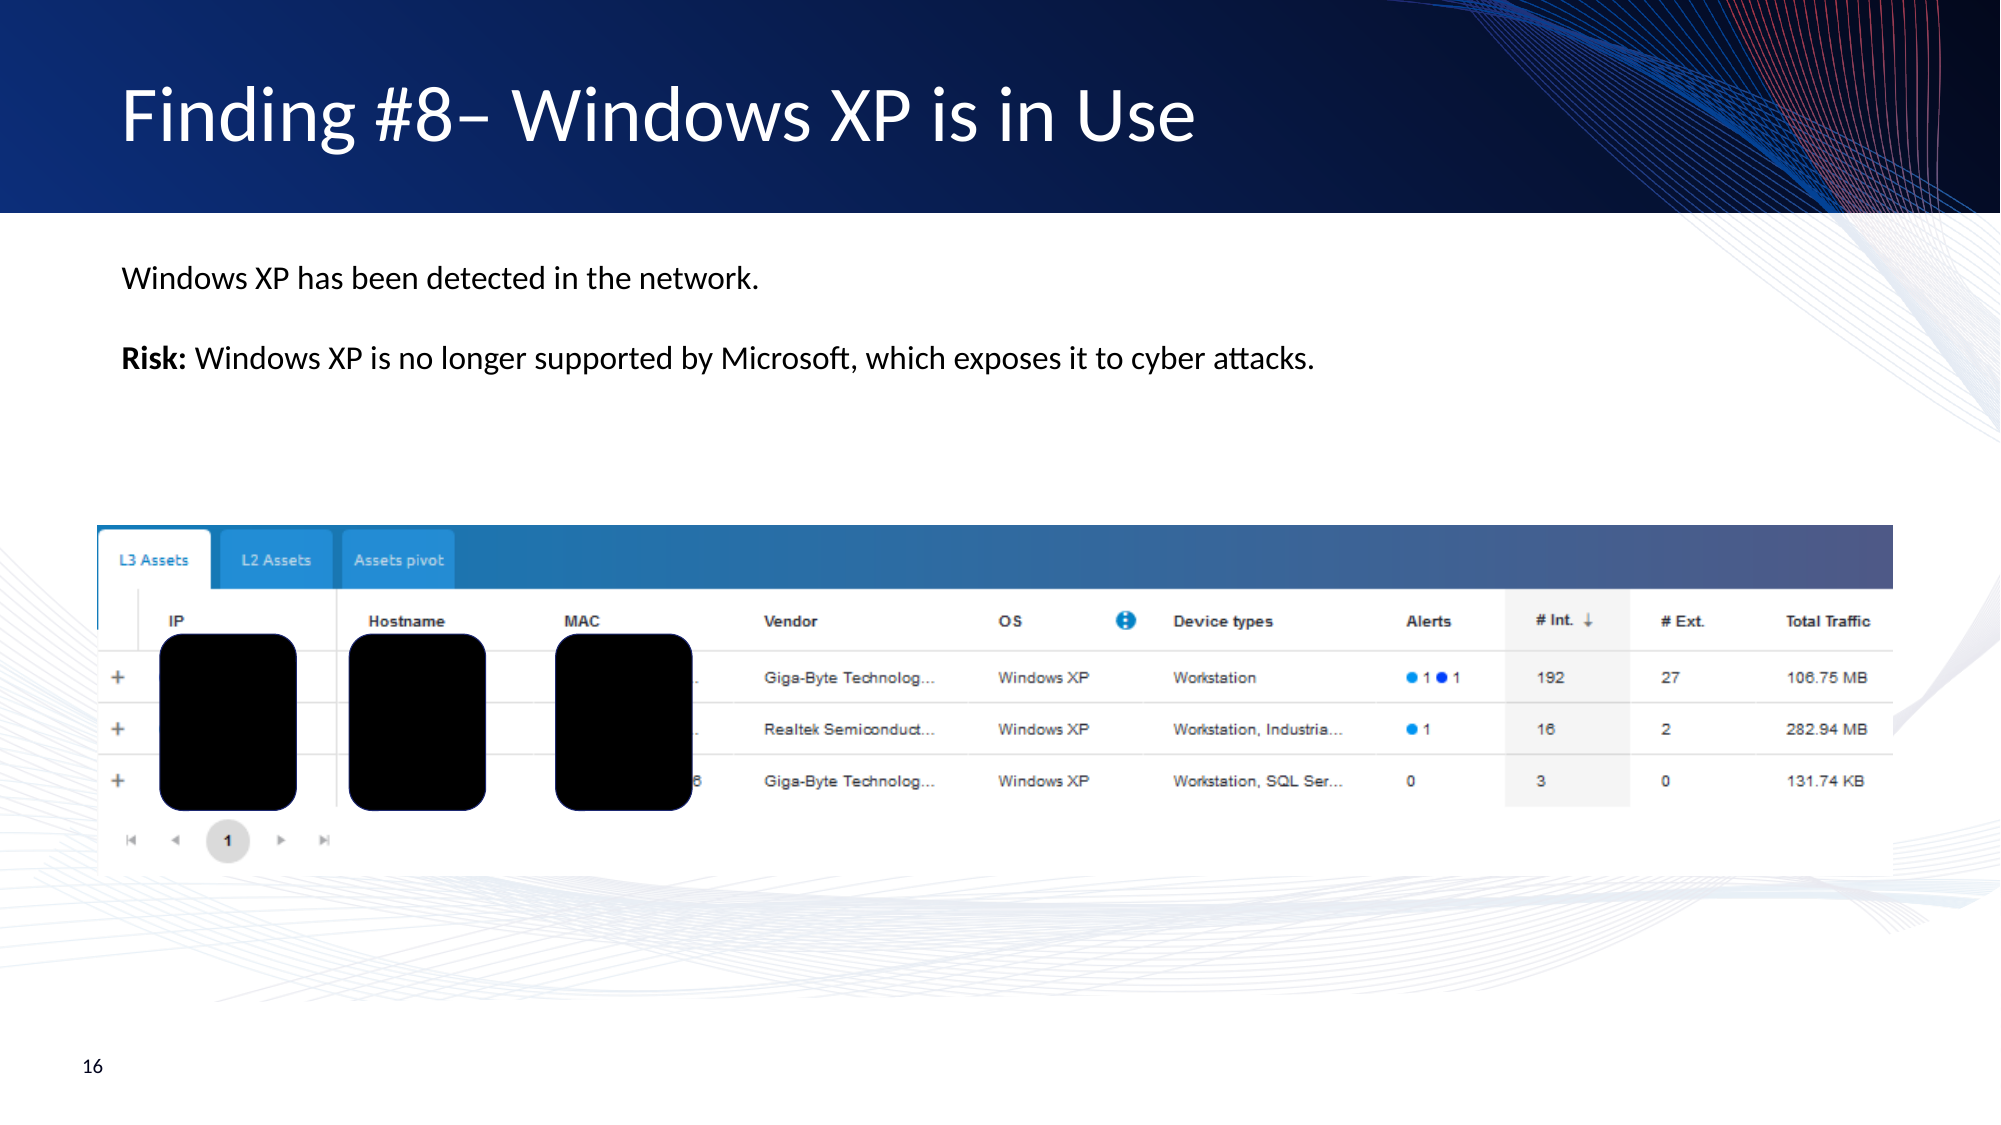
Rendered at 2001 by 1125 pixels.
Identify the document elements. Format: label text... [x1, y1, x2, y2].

text_box Windows XP has been detected in the network. Risk: Windows XP is no longer supported by Microsoft, which exposes it to cyber attacks. [106, 248, 1910, 1125]
picture [0, 432, 1893, 1003]
picture [1368, 0, 2001, 927]
title Finding #8– Windows XP is in Use [107, 27, 1906, 213]
